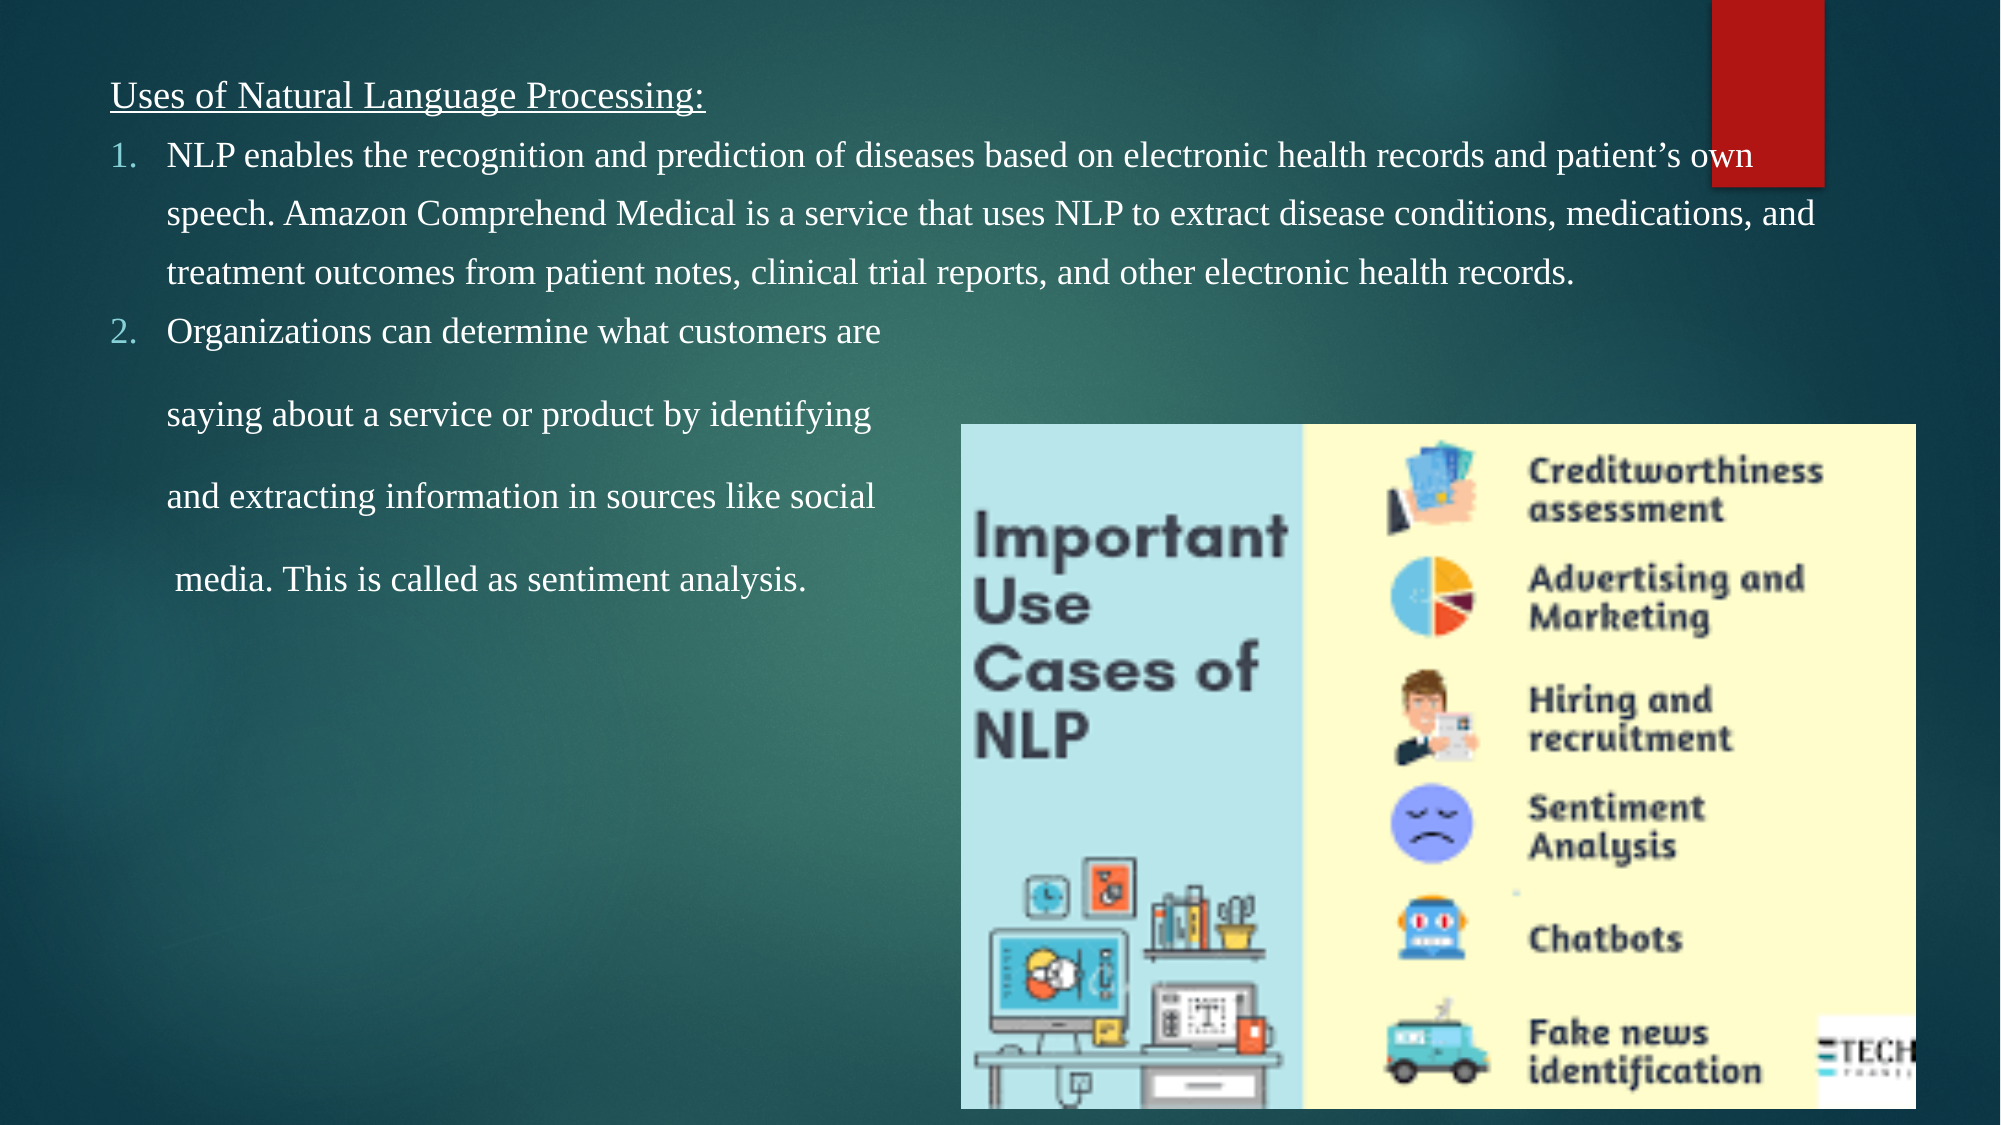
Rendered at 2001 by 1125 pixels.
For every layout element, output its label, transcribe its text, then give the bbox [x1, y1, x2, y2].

picture [0, 0, 2001, 1125]
list Uses of Natural Language Processing: NLP enables the recognition and prediction of diseases based on electronic health records and patient’s own speech. Amazon Comprehend Medical is a service that uses NLP to extract disease conditions, medications, and treatment outcomes from patient notes, clinical trial reports, and other electronic health records. Organizations can determine what customers are saying about a service or product by identifying and extracting information in sources like social media. This is called as sentiment analysis. [95, 46, 1863, 1017]
